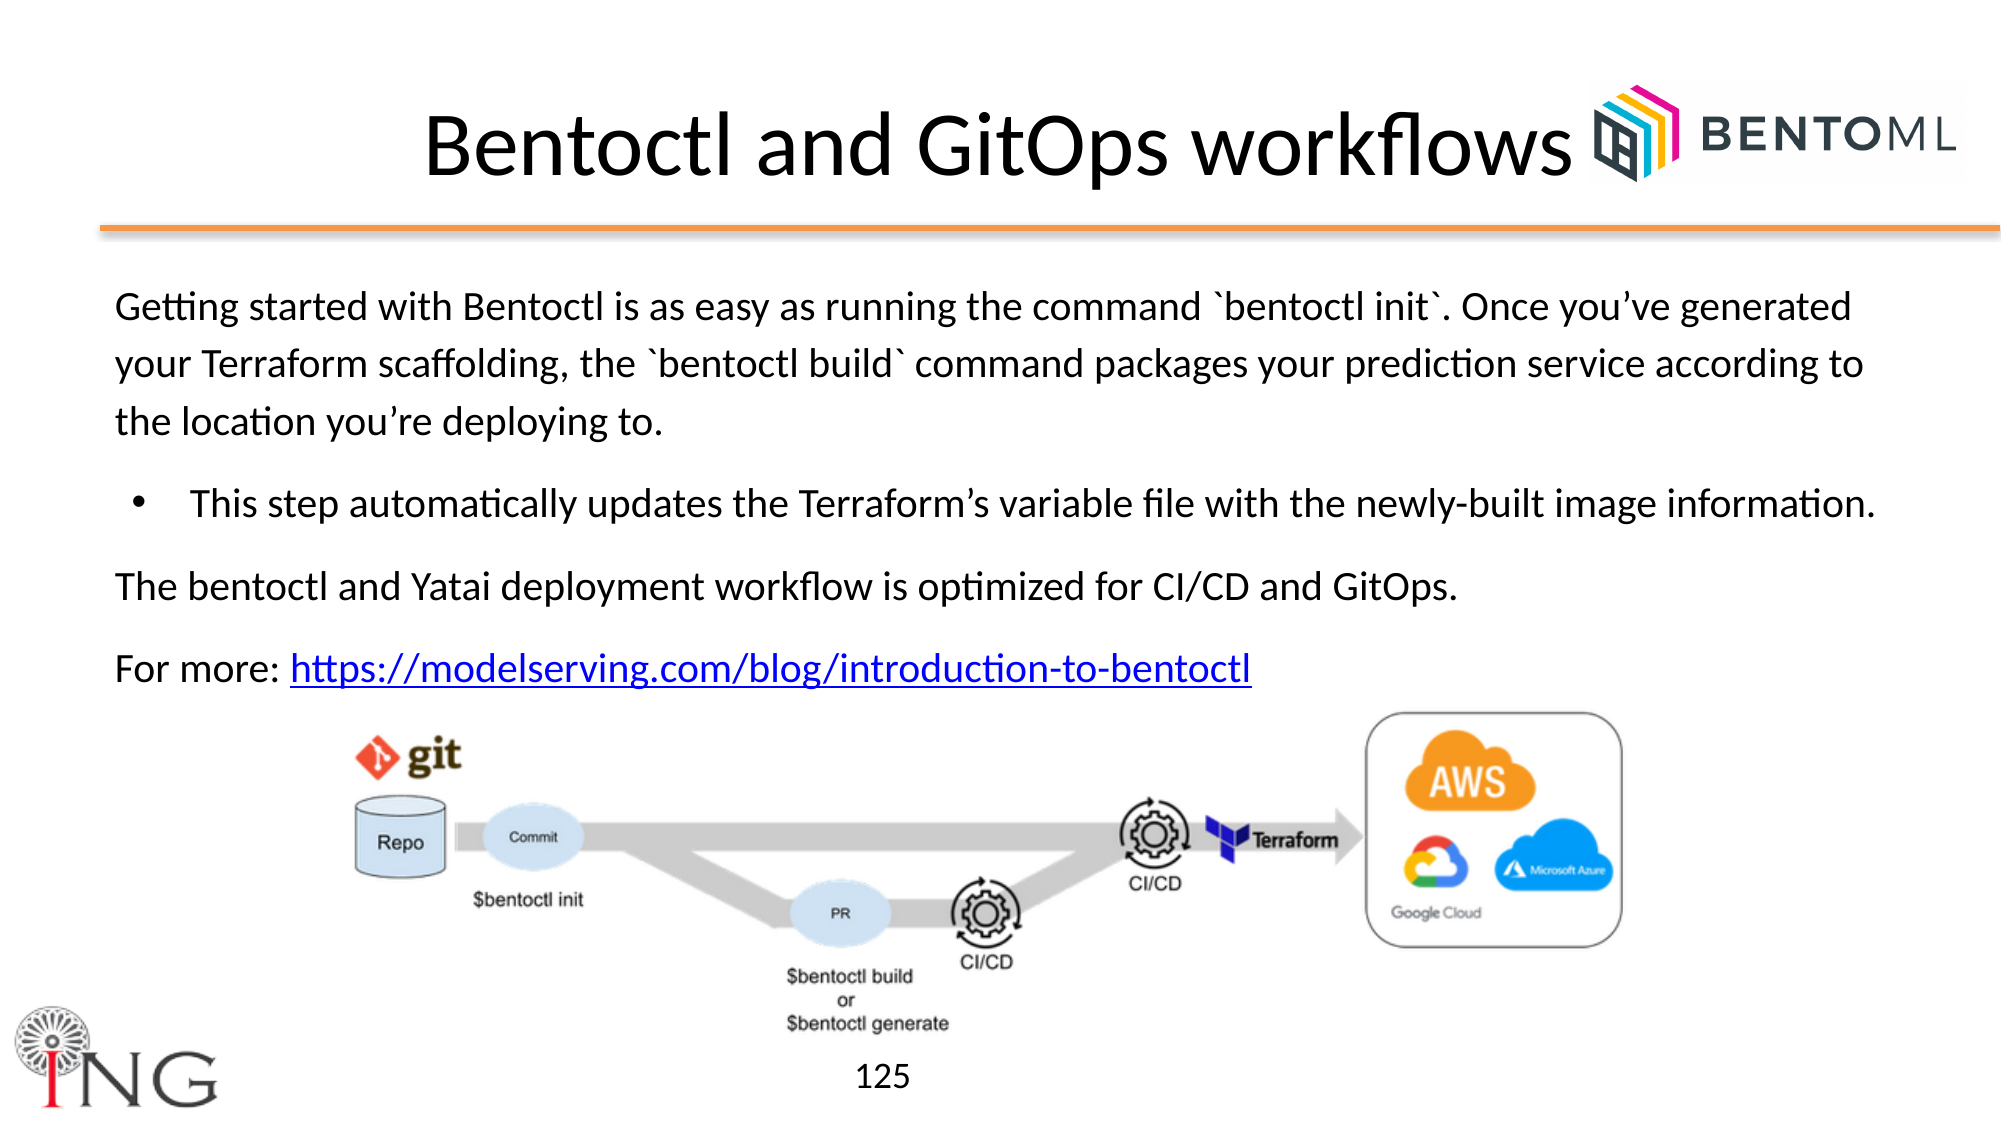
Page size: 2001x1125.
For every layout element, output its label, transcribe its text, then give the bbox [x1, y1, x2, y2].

picture [341, 702, 1634, 1044]
picture [0, 987, 244, 1125]
text_box Bentoctl and GitOps workflows [99, 45, 1900, 233]
list Getting started with Bentoctl is as easy as running the command `bentoctl init`. Once you’ve generated your Terraform scaffolding, the `bentoctl build` command packages your prediction service according to the location you’re deploying to. This step automatically updates the Terraform’s variable file with the newly-built image information. The bentoctl and Yatai deployment workflow is optimized for CI/CD and GitOps. For more: https://modelserving.com/blog/introduction-to-bentoctl [99, 263, 1900, 900]
slide_number ‹#› [839, 1043, 1900, 1104]
picture [1588, 80, 1967, 186]
